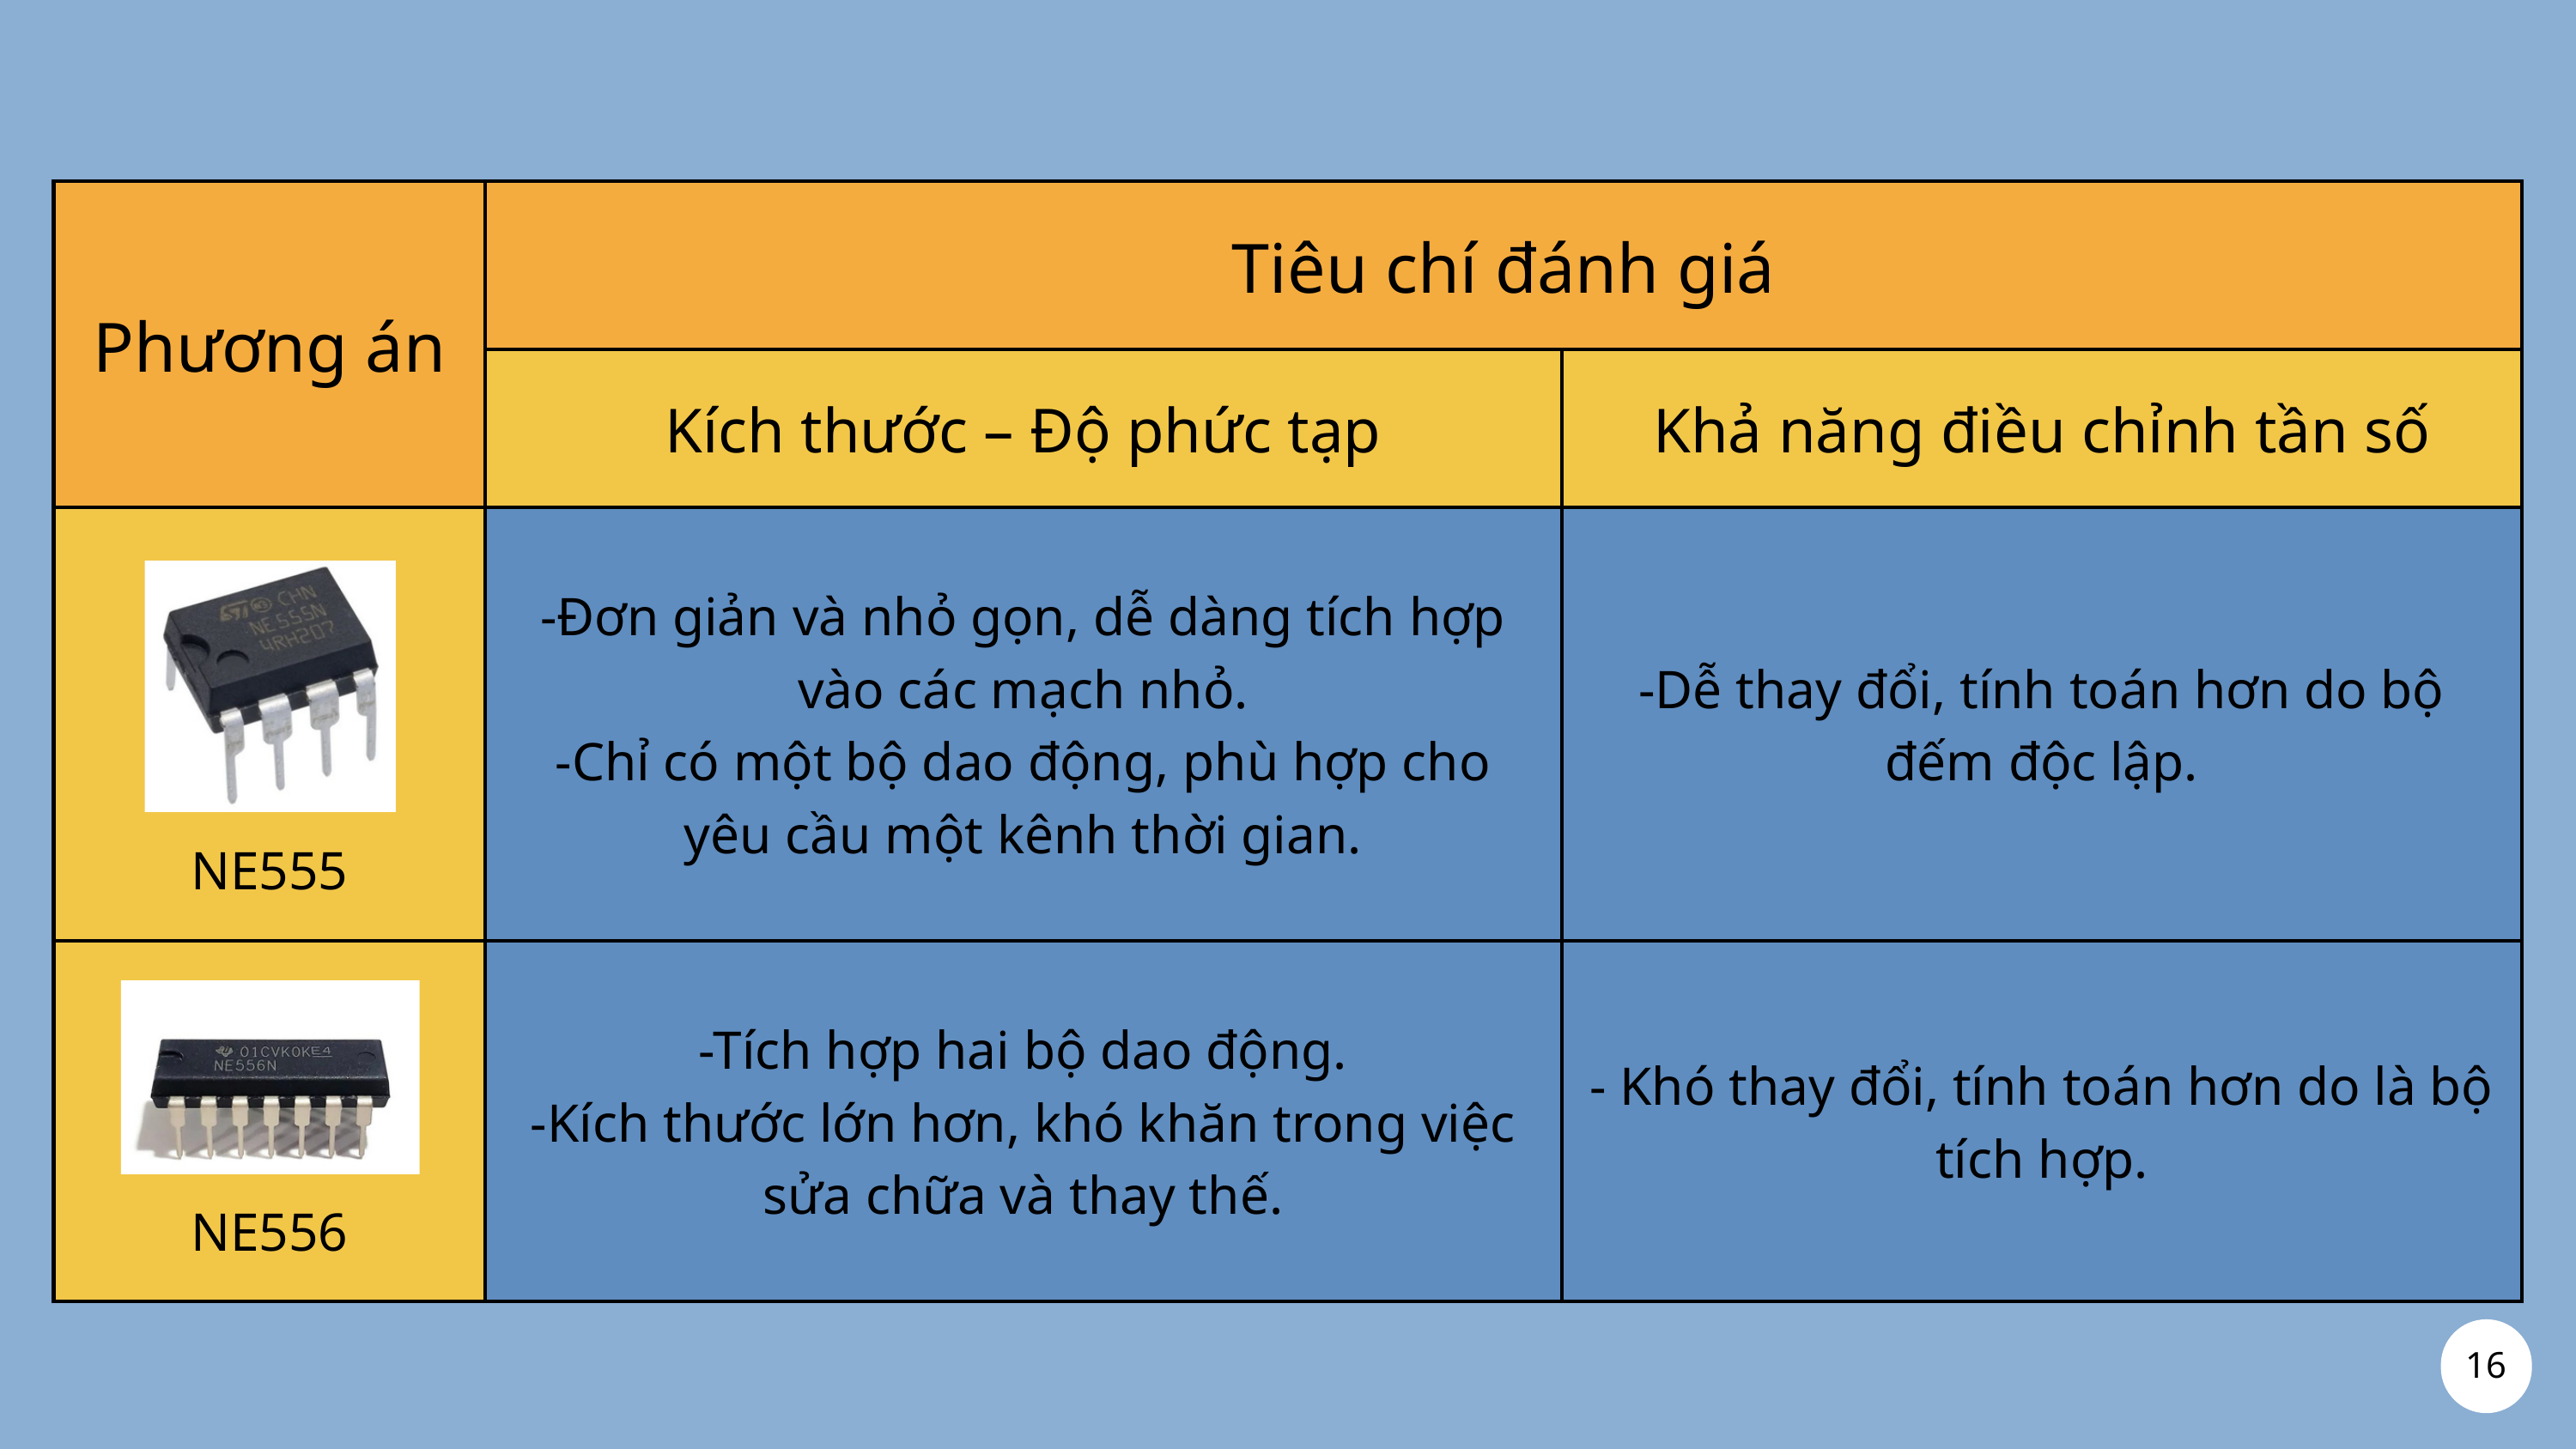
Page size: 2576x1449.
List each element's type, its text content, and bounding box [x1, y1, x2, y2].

table_cell Khả năng điều chỉnh tần số [1564, 351, 2520, 506]
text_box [2440, 1319, 2532, 1414]
table_cell - Khó thay đổi, tính toán hơn do là bộ tích hợp. [1564, 943, 2520, 1300]
table_cell -Tích hợp hai bộ dao động. -Kích thước lớn hơn, khó khăn trong việc sửa chữa và thay thế. [487, 943, 1560, 1300]
text_box [144, 561, 396, 812]
table_cell -Đơn giản và nhỏ gọn, dễ dàng tích hợp vào các mạch nhỏ. -Chỉ có một bộ dao động, phù hợp cho yêu cầu một kênh thời gian. [487, 509, 1560, 939]
table_cell -Dễ thay đổi, tính toán hơn do bộ đếm độc lập. [1564, 509, 2520, 939]
table_header Tiêu chí đánh giá [487, 183, 2520, 348]
table_header Phương án [56, 183, 483, 506]
text_box [120, 980, 420, 1174]
table_cell Kích thước – Độ phức tạp [487, 351, 1560, 506]
table_cell NE556 [56, 943, 483, 1300]
table_cell NE555 [56, 509, 483, 939]
